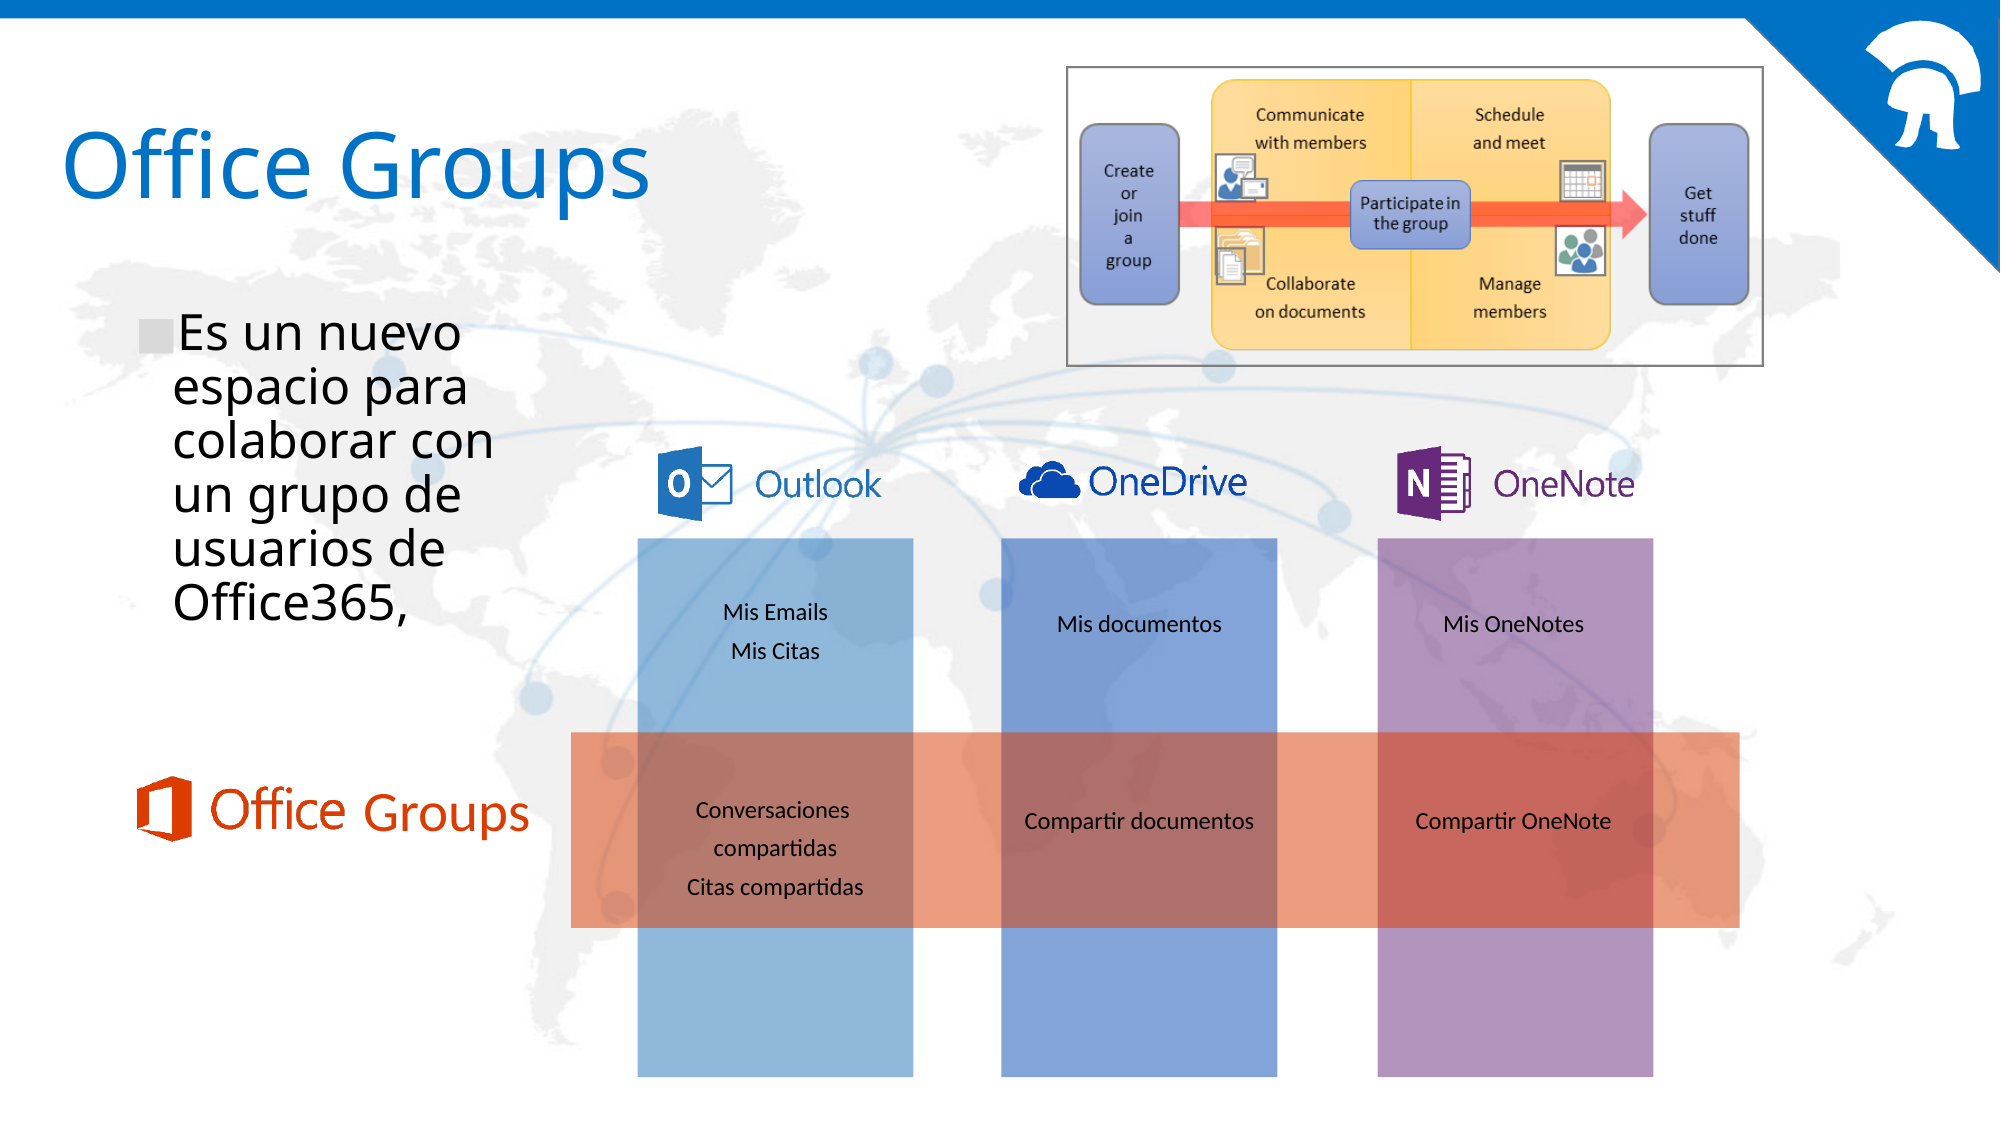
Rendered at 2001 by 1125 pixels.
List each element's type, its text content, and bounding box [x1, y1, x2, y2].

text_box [108, 747, 562, 870]
text_box Mis documentos [1027, 597, 1252, 651]
text_box [637, 928, 914, 1078]
text_box [1377, 538, 1654, 732]
list Es un nuevo espacio para colaborar con un grupo de usuarios de Office365, [45, 299, 526, 1014]
text_box [1001, 538, 1278, 732]
picture [0, 0, 2001, 1125]
text_box Compartir documentos [994, 795, 1284, 849]
text_box Mis Emails Mis Citas [693, 576, 858, 689]
title Office Groups [45, 59, 1863, 278]
text_box Mis OneNotes [1413, 597, 1614, 651]
text_box Conversaciones compartidas Citas compartidas [657, 773, 894, 925]
text_box [1001, 928, 1278, 1078]
text_box Compartir OneNote [1386, 795, 1642, 849]
text_box [637, 538, 914, 732]
text_box [571, 732, 1740, 928]
text_box [1377, 928, 1654, 1078]
